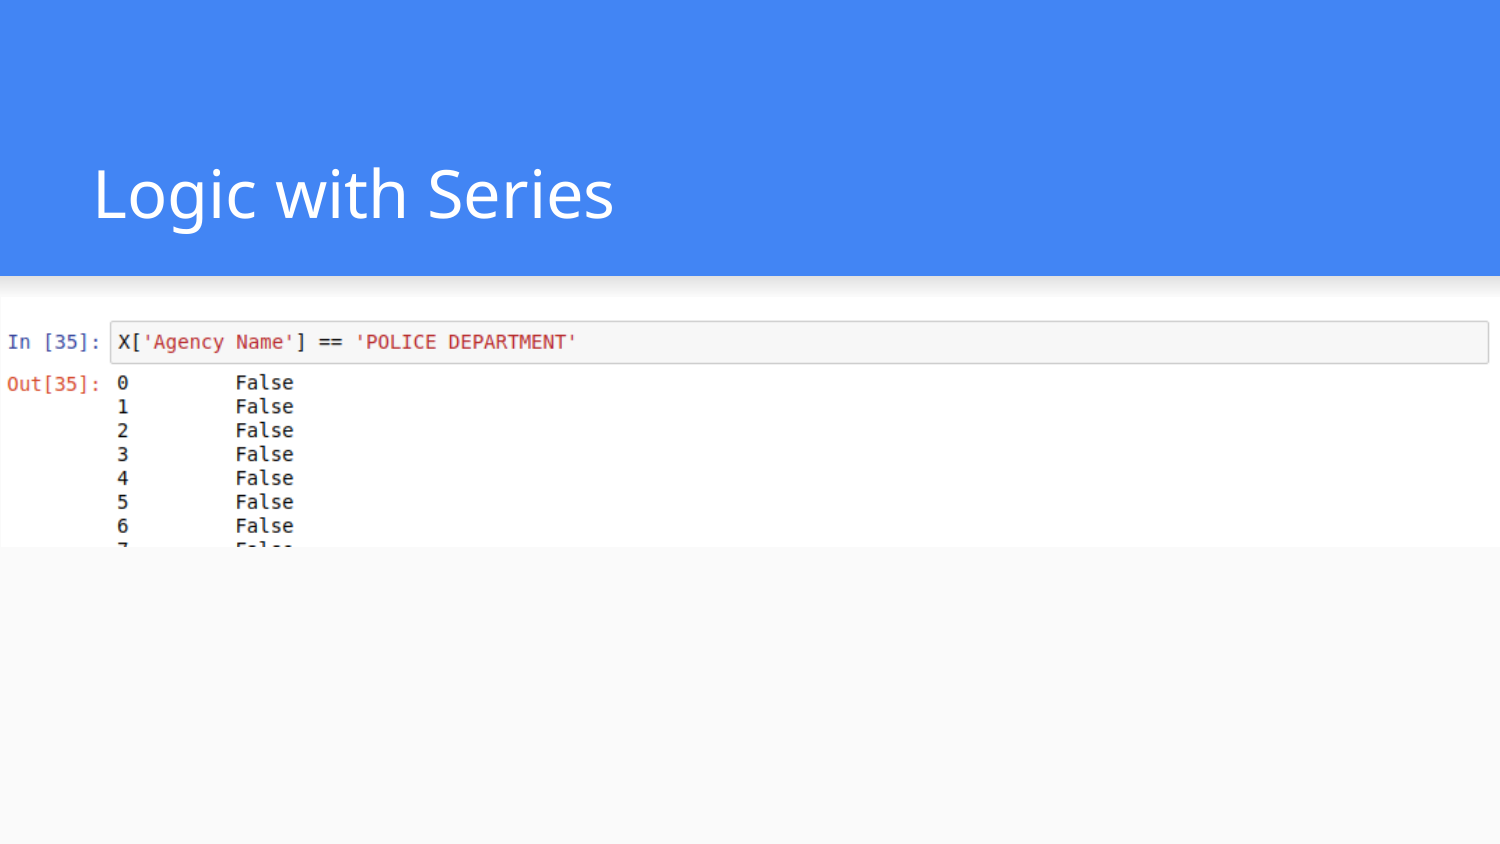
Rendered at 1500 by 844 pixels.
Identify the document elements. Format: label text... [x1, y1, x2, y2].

picture [1, 297, 1500, 547]
title Logic with Series [77, 121, 1427, 248]
